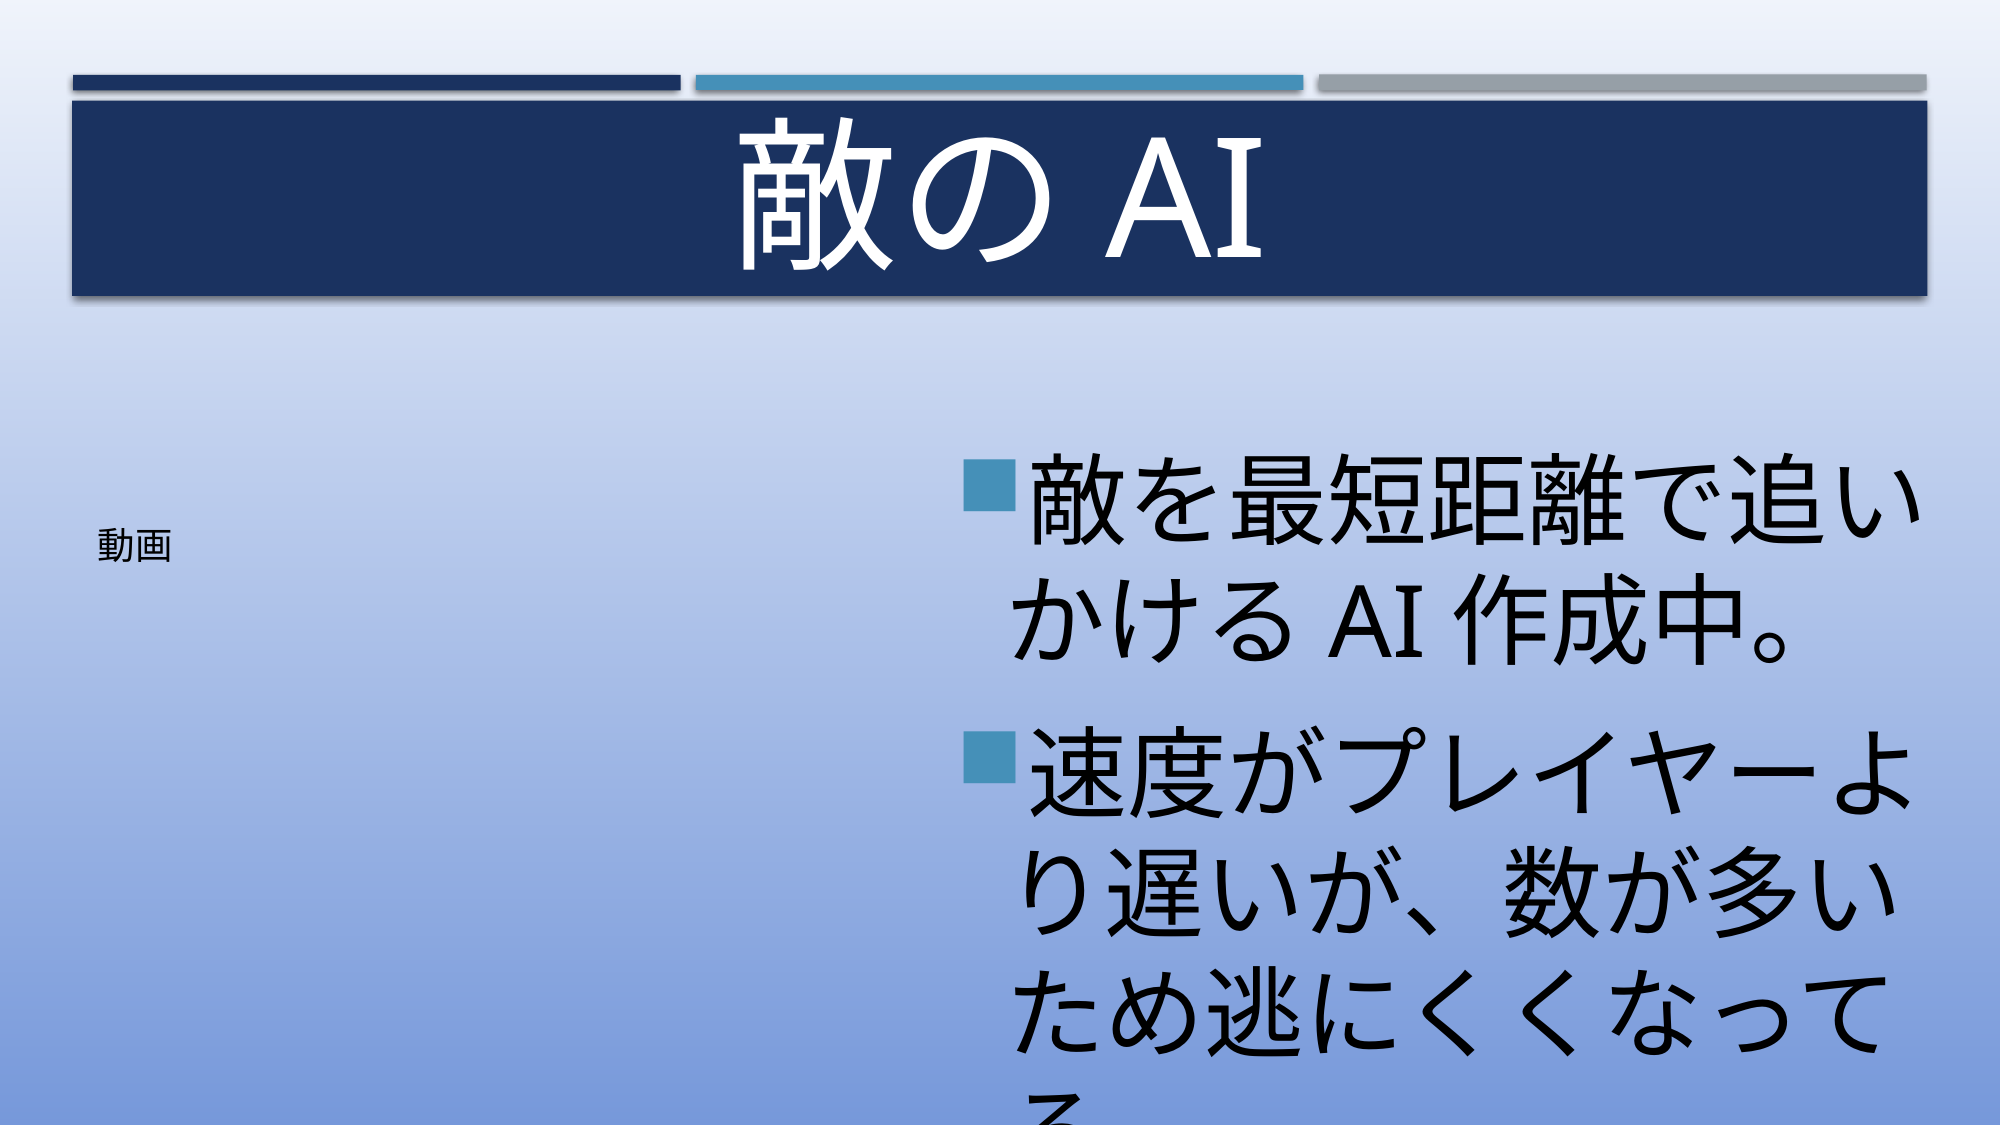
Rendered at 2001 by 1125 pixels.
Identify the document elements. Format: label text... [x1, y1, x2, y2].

text_box 動画 [83, 514, 704, 575]
title 敵のAI [65, 59, 1935, 299]
list 敵を最短距離で追いかけるAI作成中。 速度がプレイヤーより遅いが、数が多いため逃にくくなってる。 [939, 317, 1981, 1125]
